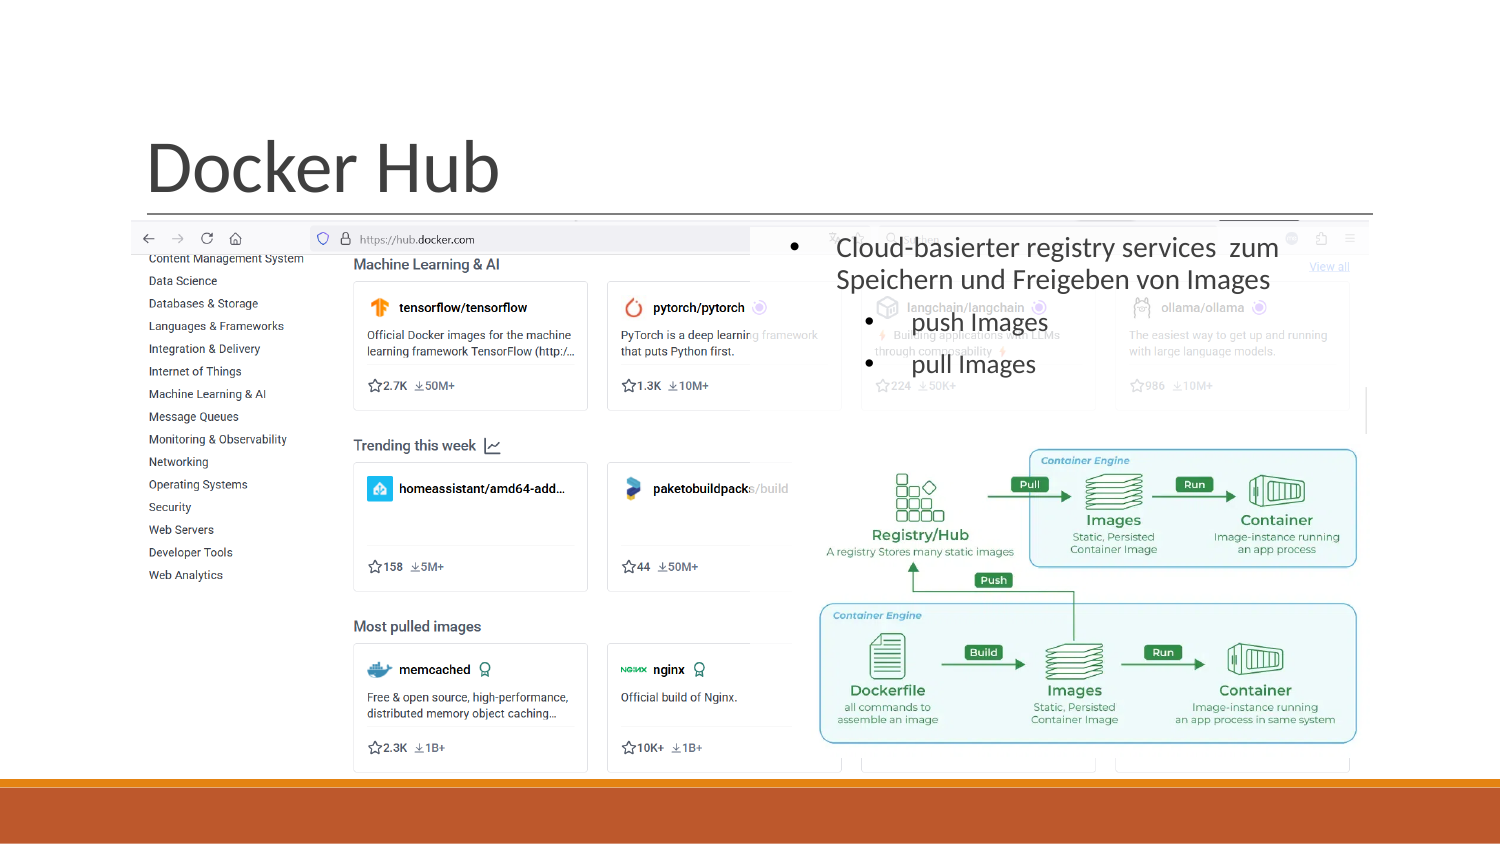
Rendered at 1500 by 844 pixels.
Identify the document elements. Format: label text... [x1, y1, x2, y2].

picture [130, 220, 1384, 775]
title Docker Hub [135, 35, 1373, 214]
